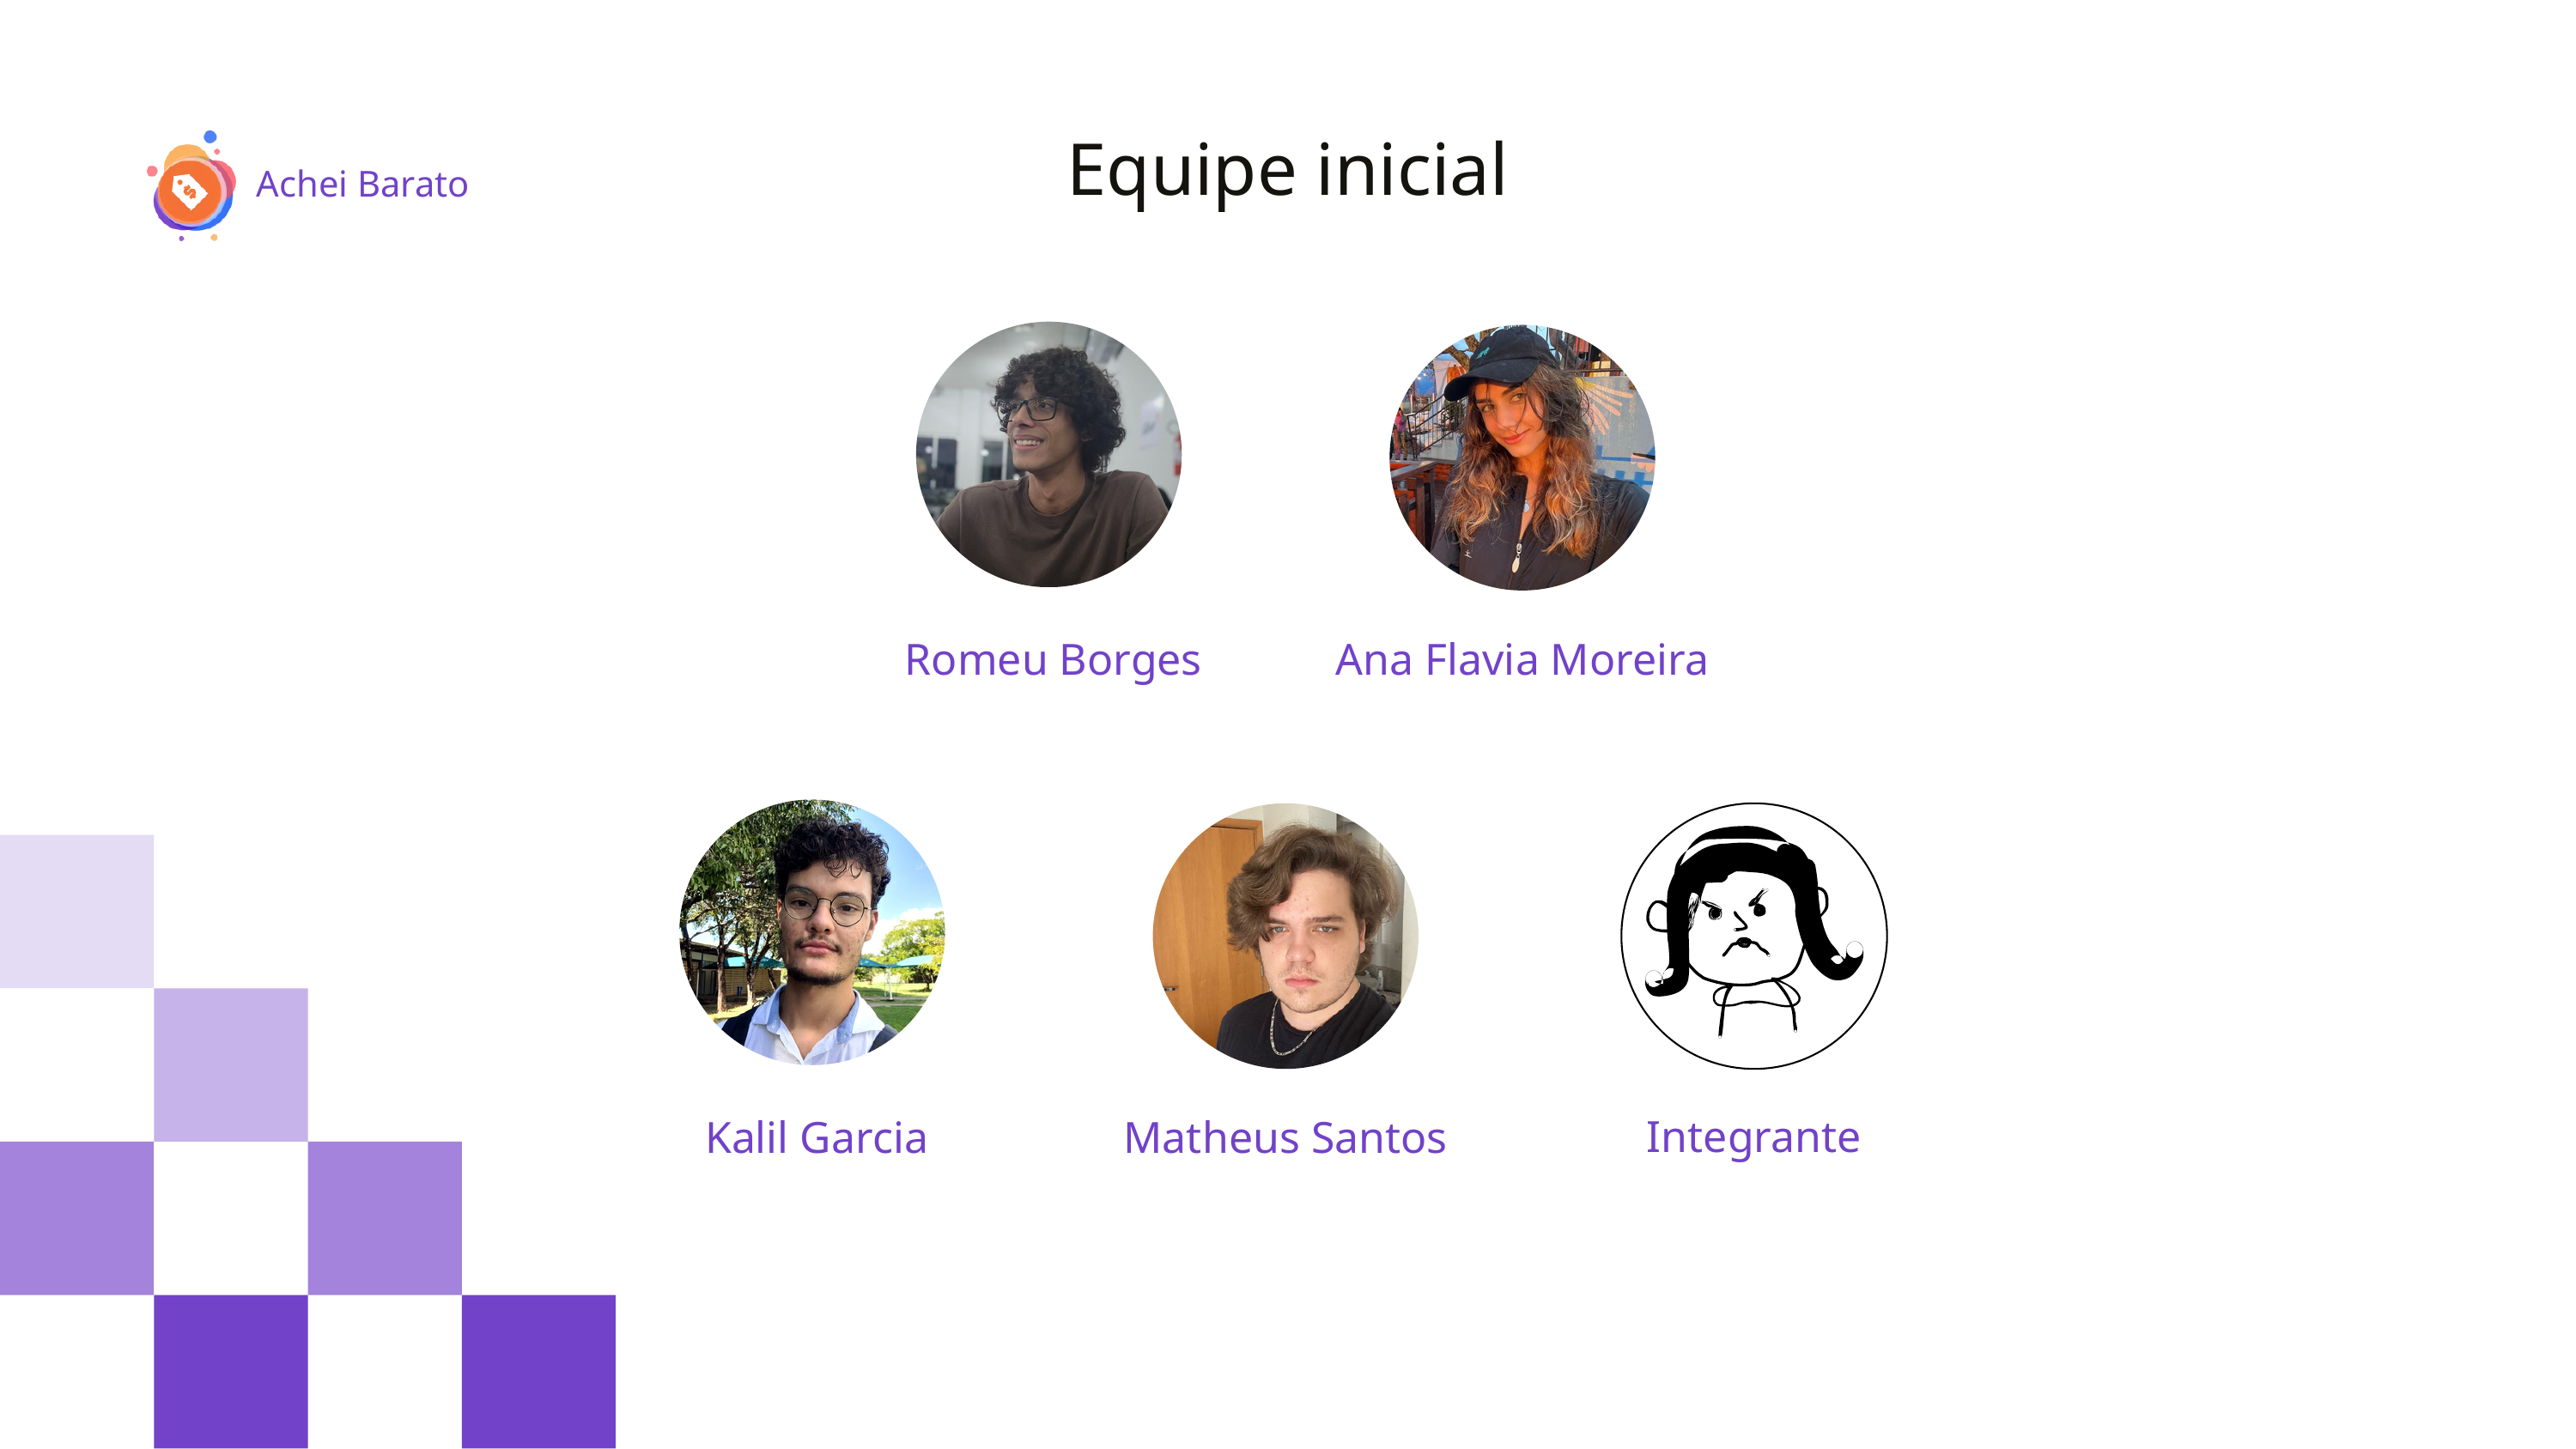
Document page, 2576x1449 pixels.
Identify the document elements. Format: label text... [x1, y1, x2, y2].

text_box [1152, 803, 1419, 1070]
text_box [0, 834, 155, 989]
text_box Kalil Garcia [617, 1110, 1016, 1161]
text_box Romeu Borges [854, 632, 1253, 684]
text_box Matheus Santos [1086, 1110, 1485, 1161]
text_box Ana Flavia Moreira [1323, 632, 1722, 684]
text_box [915, 321, 1182, 588]
text_box [154, 988, 308, 1142]
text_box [1389, 324, 1656, 591]
text_box [154, 1294, 308, 1449]
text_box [1555, 803, 1953, 1160]
text_box [307, 1141, 462, 1295]
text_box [678, 799, 945, 1066]
text_box [461, 1294, 616, 1449]
text_box [137, 119, 248, 250]
text_box Achei Barato [256, 154, 642, 204]
text_box [0, 1141, 155, 1295]
text_box Equipe inicial [944, 117, 1632, 210]
